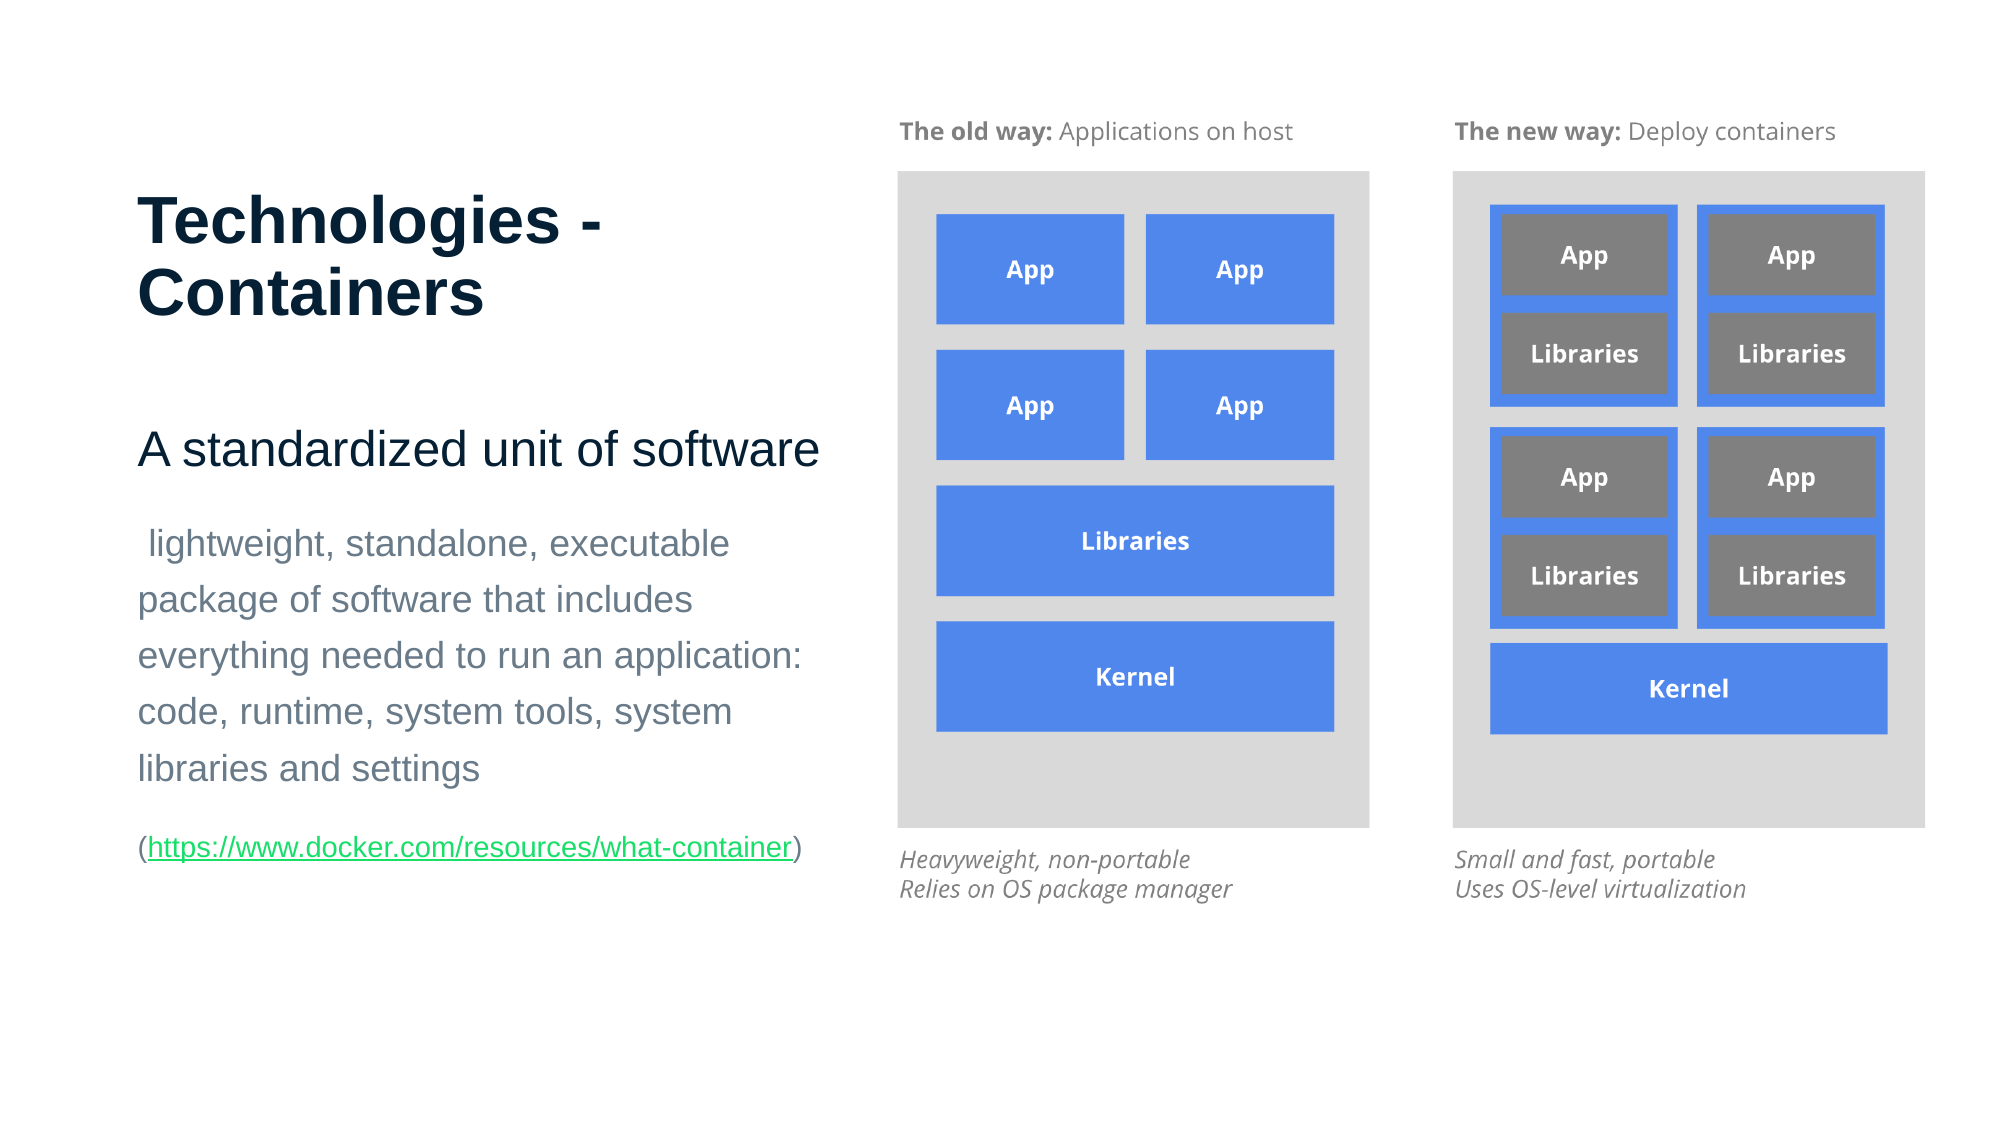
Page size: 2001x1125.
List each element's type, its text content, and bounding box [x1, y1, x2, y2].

title Technologies - Containers [137, 75, 783, 337]
picture [857, 99, 1956, 917]
list A standardized unit of software lightweight, standalone, executable package of software that includes everything needed to run an application: code, runtime, system tools, system libraries and settings (https://www.docker.com/resources/what-container) [137, 337, 873, 963]
